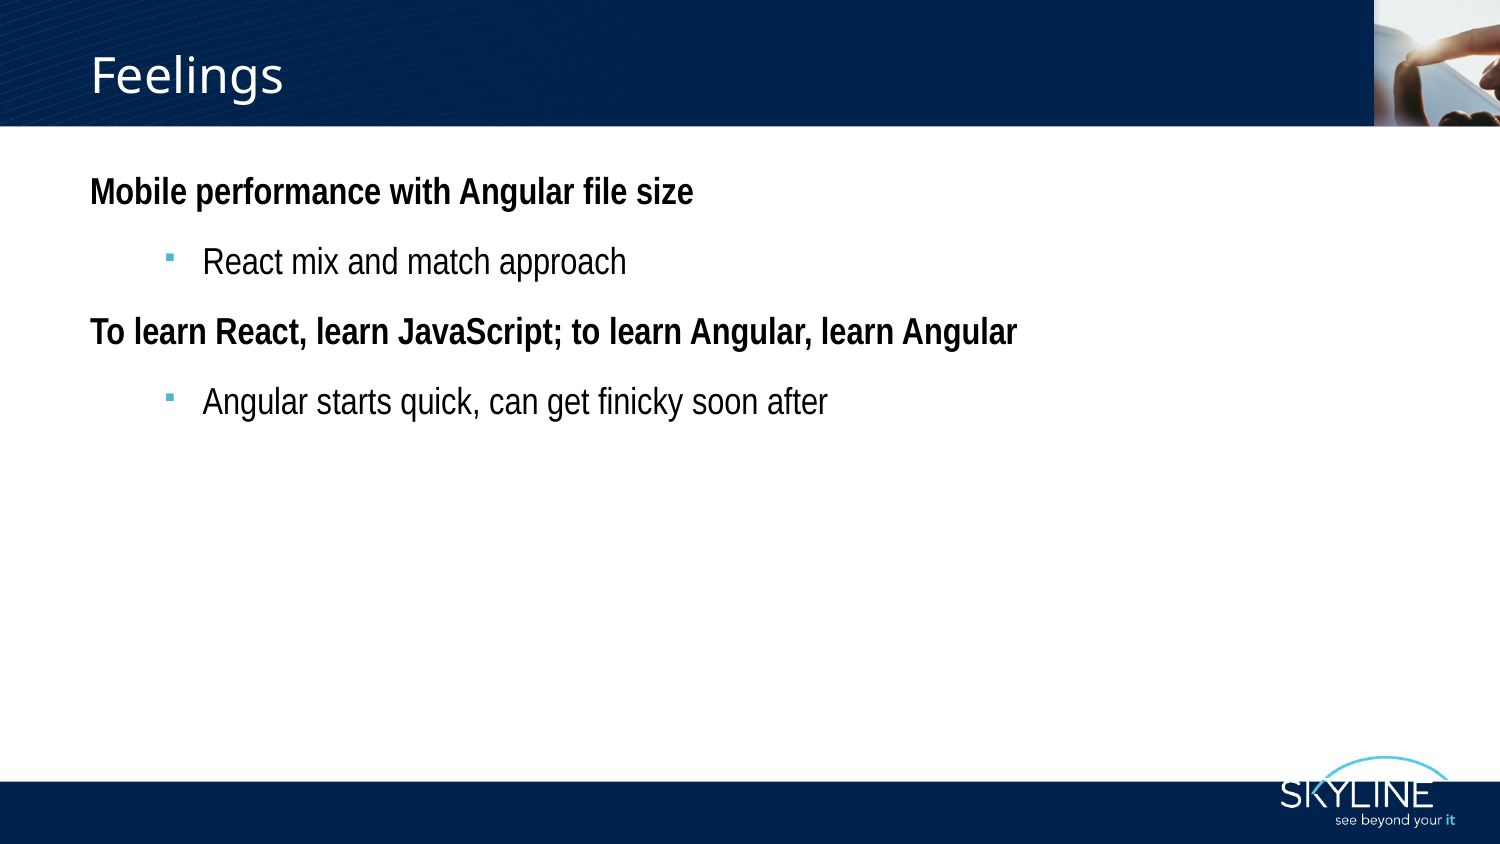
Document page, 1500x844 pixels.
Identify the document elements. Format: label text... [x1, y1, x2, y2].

picture [0, 0, 1500, 844]
title Feelings [75, 34, 1305, 125]
list Mobile performance with Angular file size React mix and match approach To learn React, learn JavaScript; to learn Angular, learn Angular Angular starts quick, can get finicky soon after [75, 159, 1425, 717]
